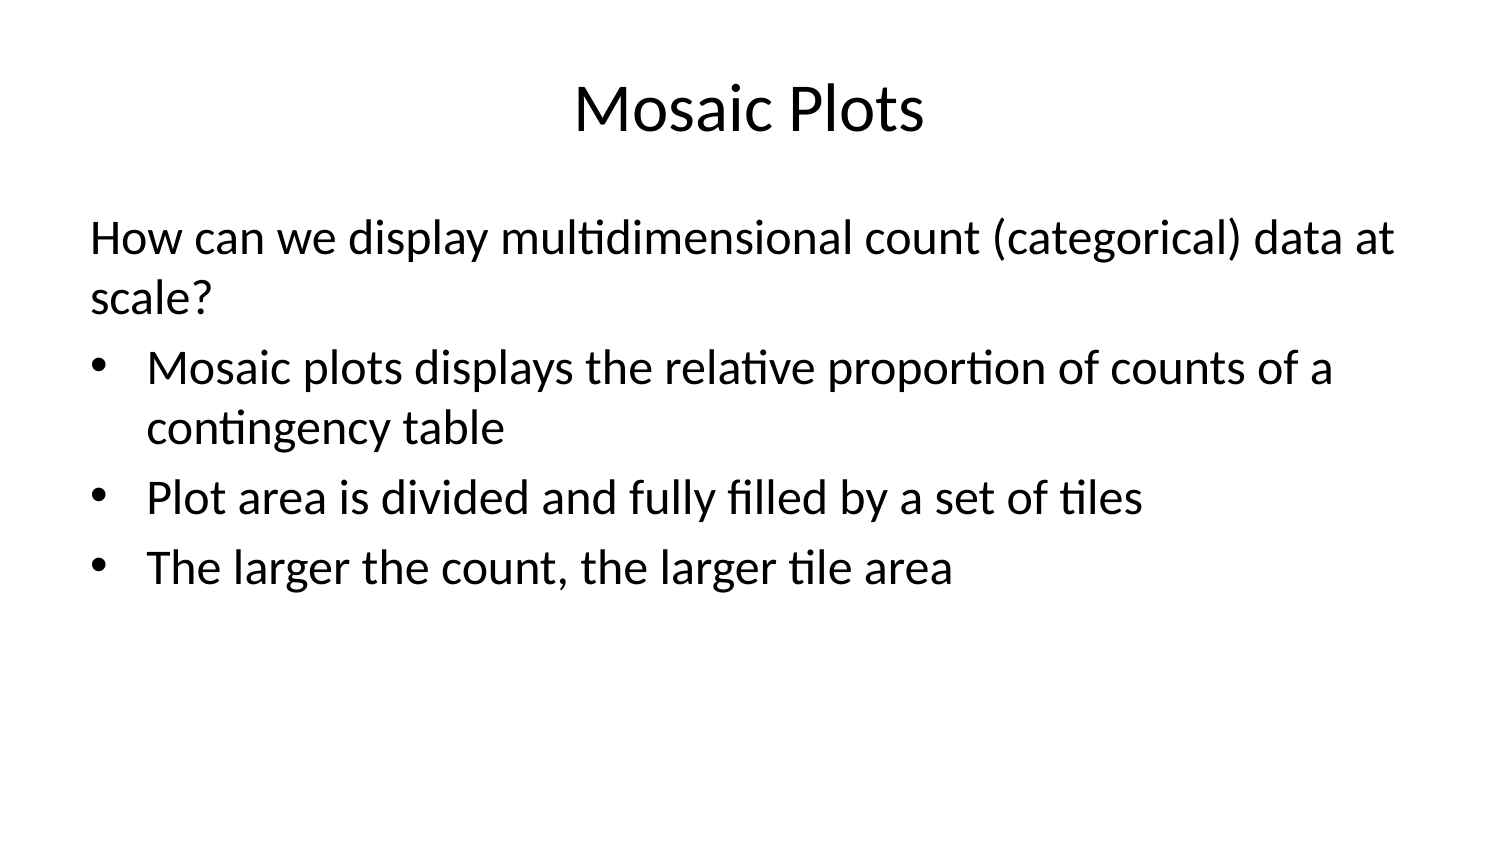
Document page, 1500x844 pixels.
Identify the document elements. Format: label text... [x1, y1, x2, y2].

title Mosaic Plots [75, 33, 1425, 175]
list How can we display multidimensional count (categorical) data at scale? Mosaic plots displays the relative proportion of counts of a contingency table Plot area is divided and fully filled by a set of tiles The larger the count, the larger tile area [75, 196, 1425, 754]
